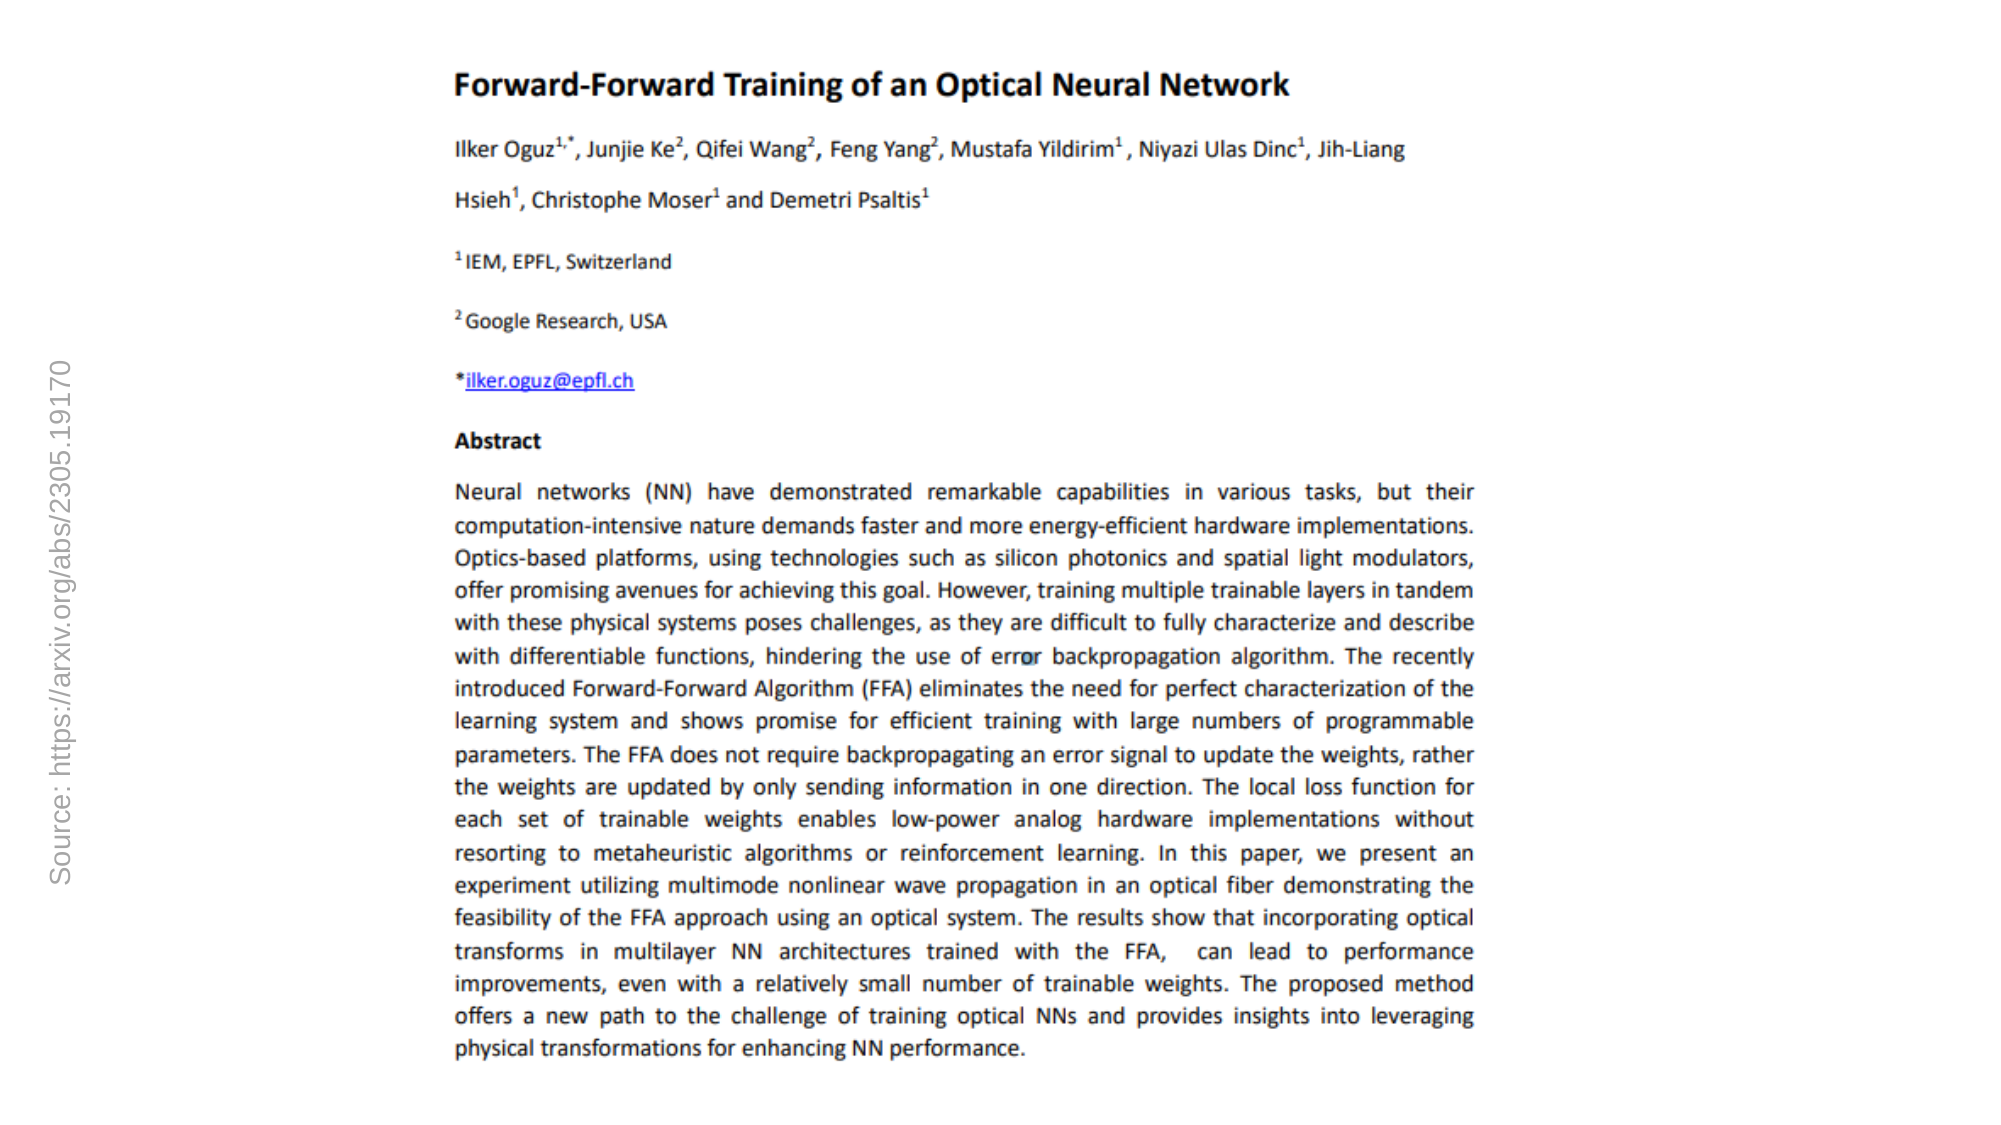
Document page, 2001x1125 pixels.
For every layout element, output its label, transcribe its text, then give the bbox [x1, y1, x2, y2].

text_box Source: https://arxiv.org/abs/2305.19170 [33, 223, 84, 902]
picture [424, 52, 1527, 1073]
